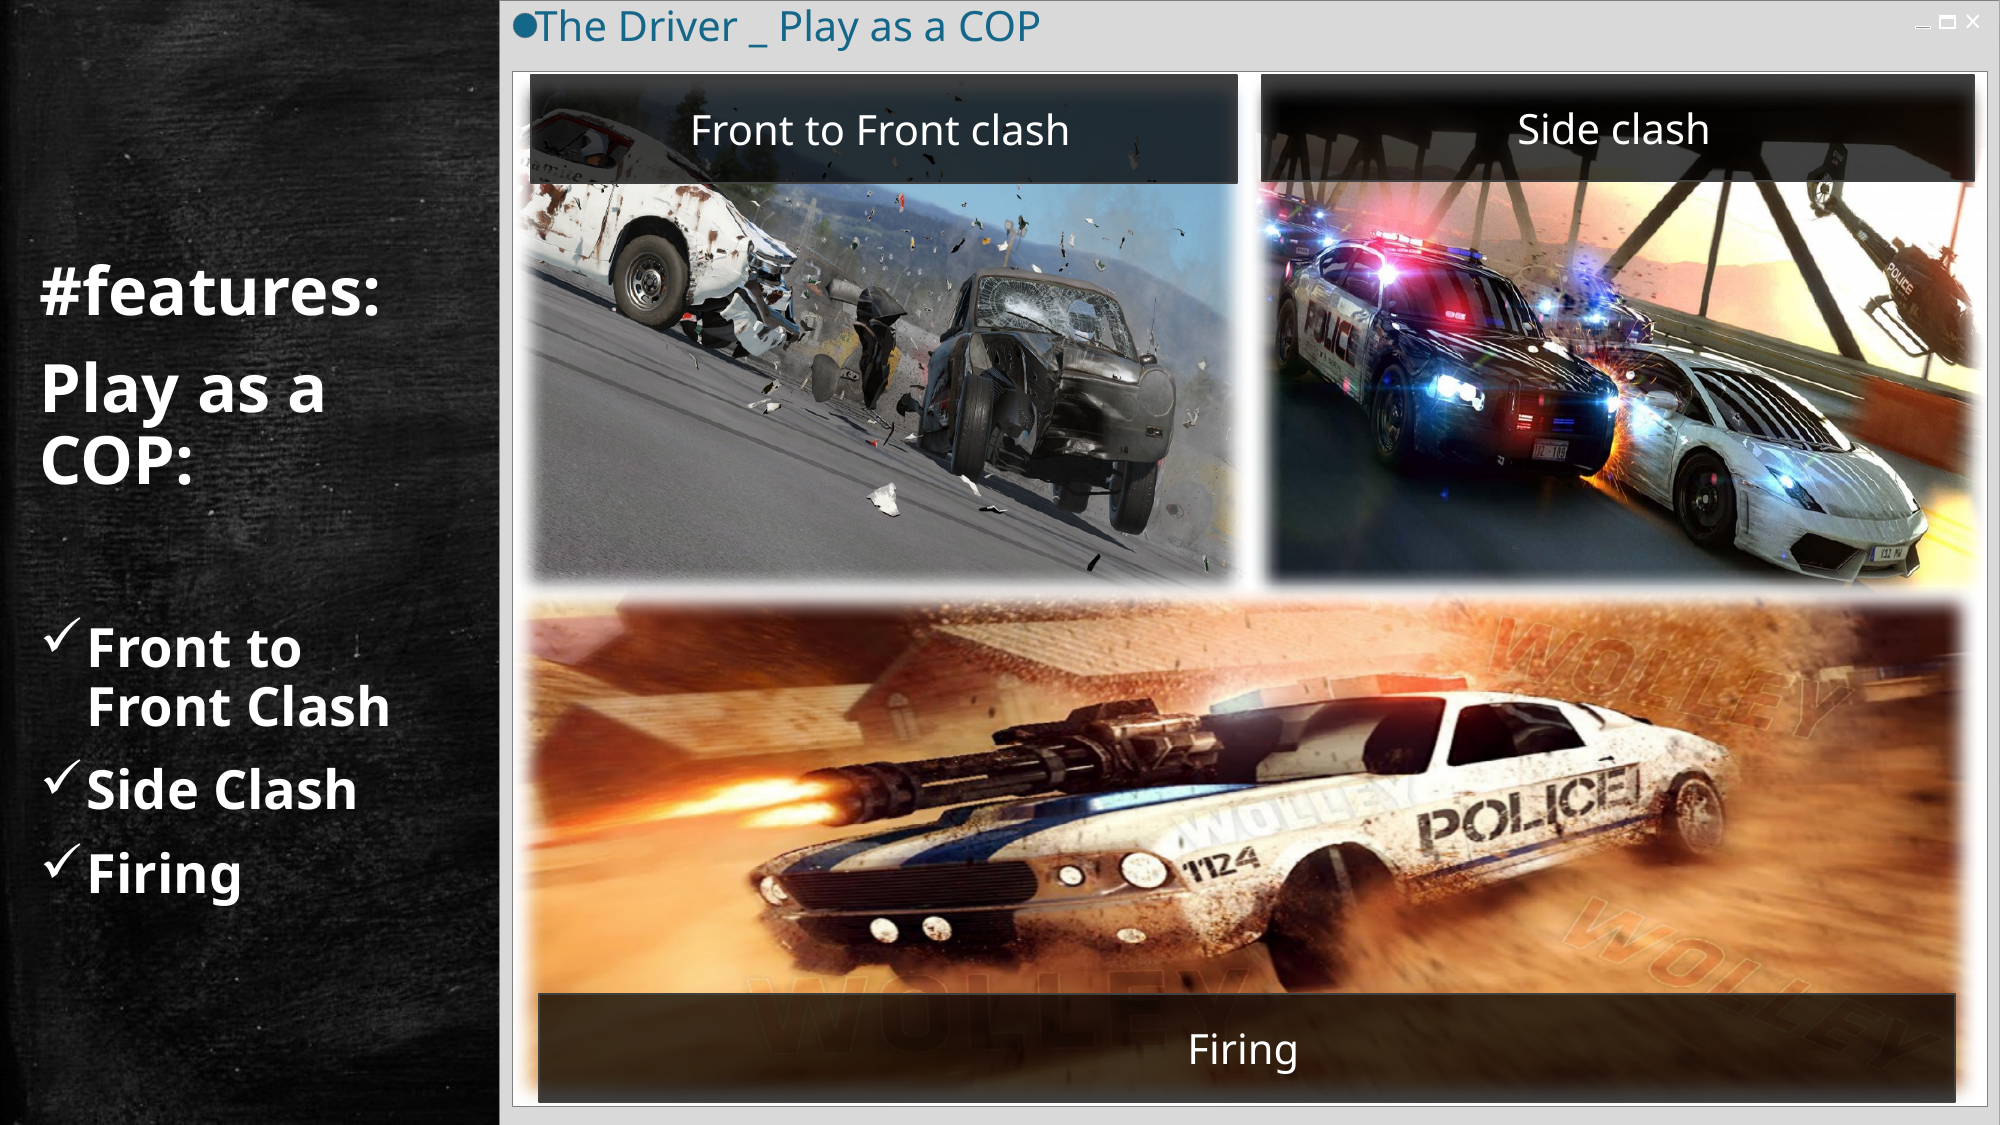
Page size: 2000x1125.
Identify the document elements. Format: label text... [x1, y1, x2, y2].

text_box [499, 0, 2000, 1125]
picture [513, 74, 1988, 1107]
text_box #features: Play as a COP: Front to Front Clash Side Clash Firing [24, 0, 475, 913]
